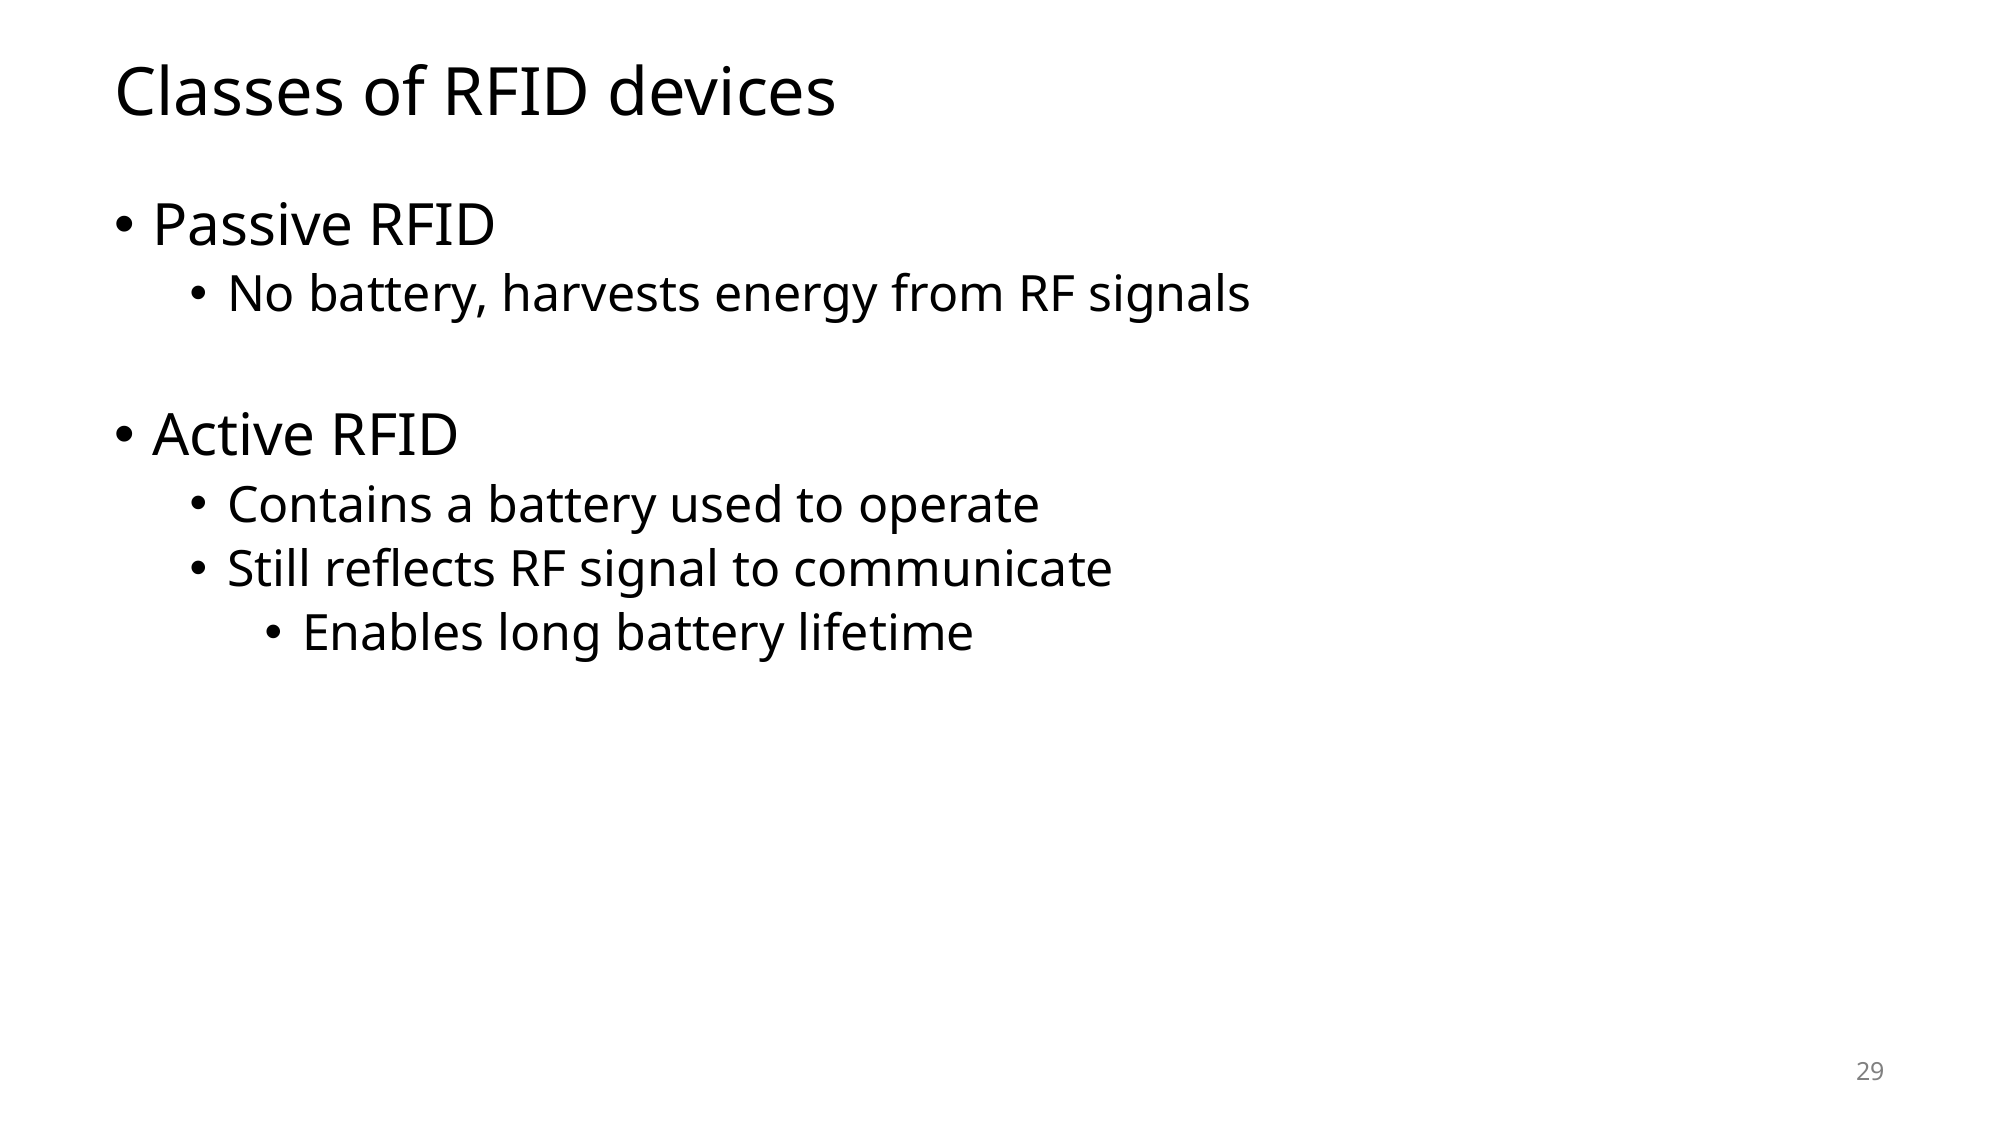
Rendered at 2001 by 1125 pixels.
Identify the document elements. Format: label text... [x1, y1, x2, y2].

slide_number 29 [1749, 1042, 1900, 1103]
title Classes of RFID devices [99, 37, 1900, 150]
list Passive RFID No battery, harvests energy from RF signals Active RFID Contains a battery used to operate Still reflects RF signal to communicate Enables long battery lifetime [99, 187, 1900, 1013]
